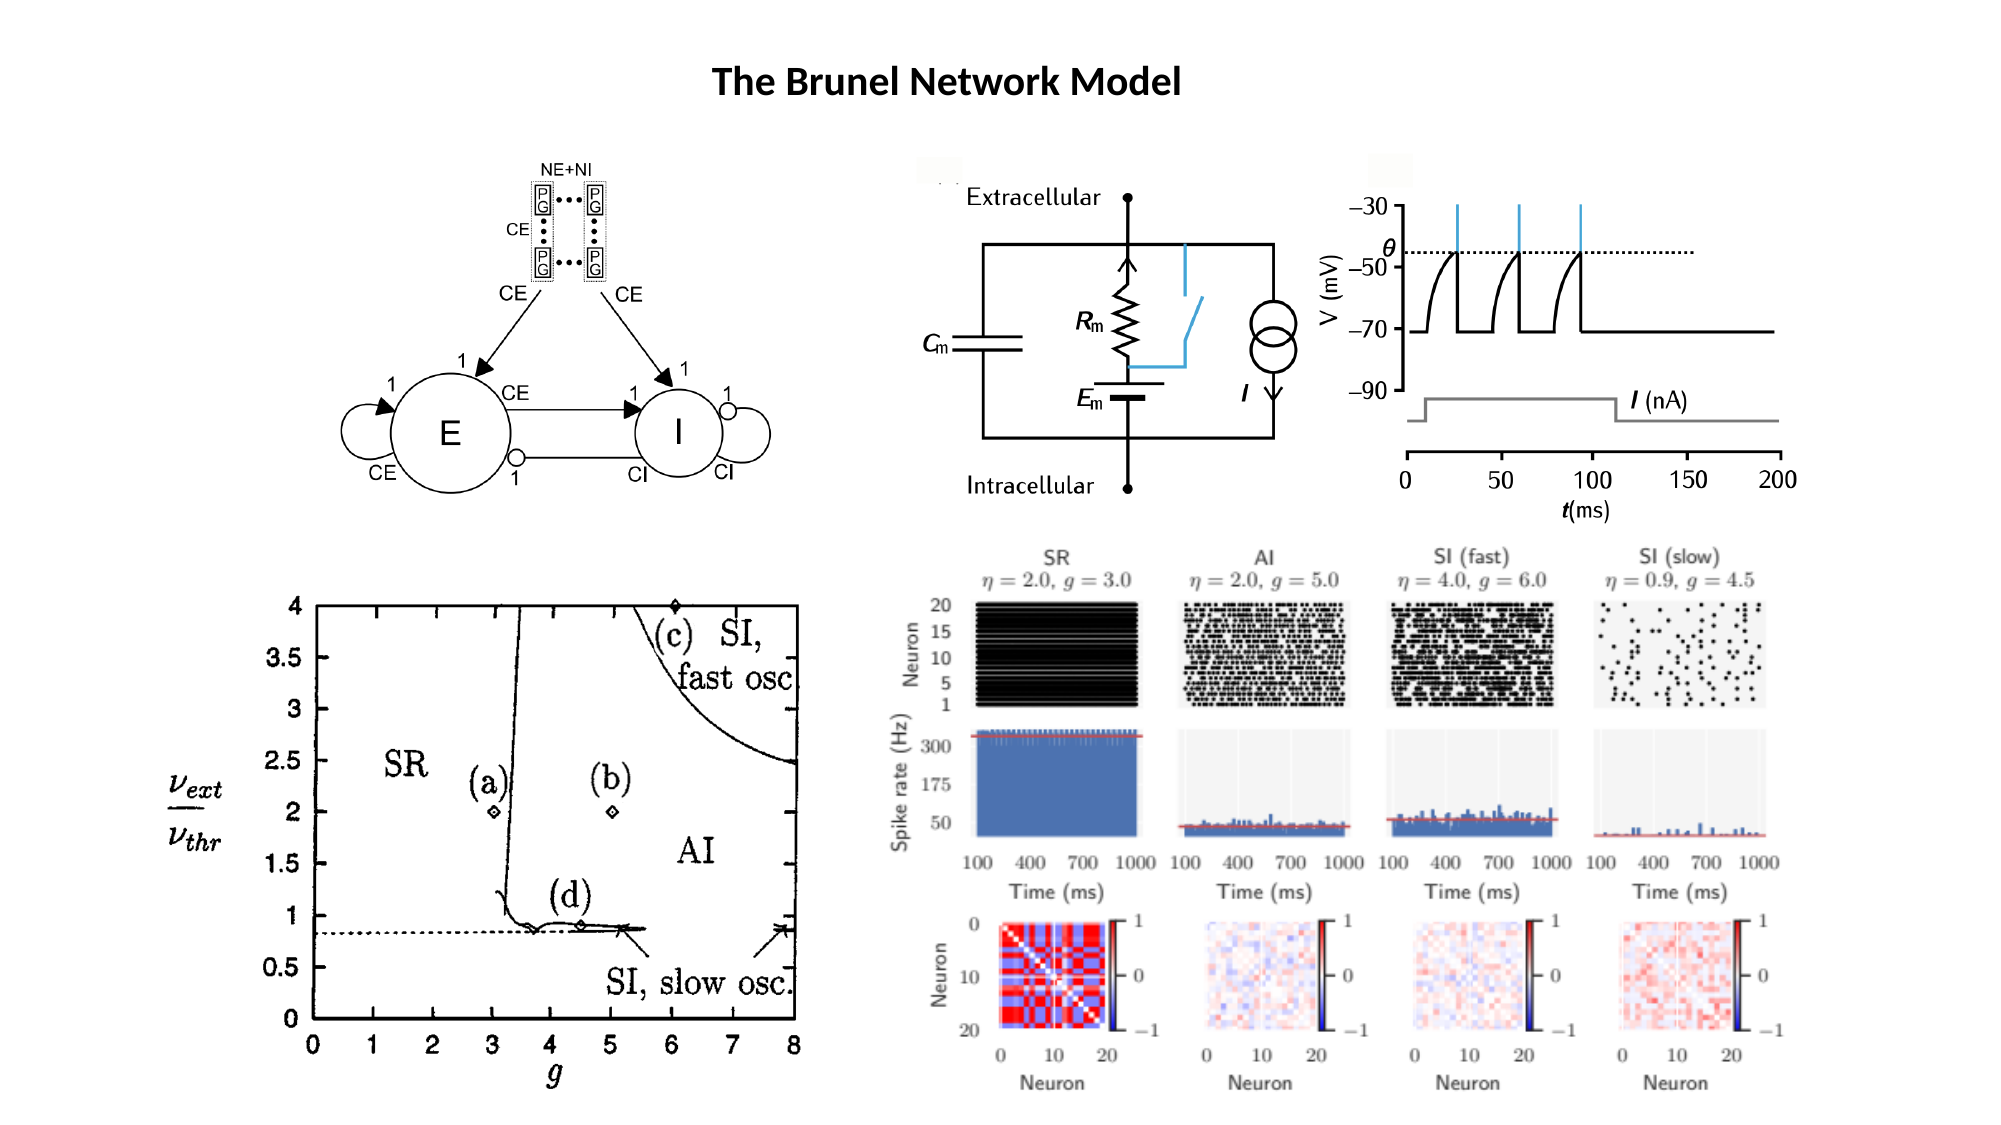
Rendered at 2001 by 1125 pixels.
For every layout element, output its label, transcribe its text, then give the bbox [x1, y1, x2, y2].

picture [326, 139, 792, 522]
text_box The Brunel Network Model [696, 44, 1221, 114]
picture [159, 139, 1831, 1107]
